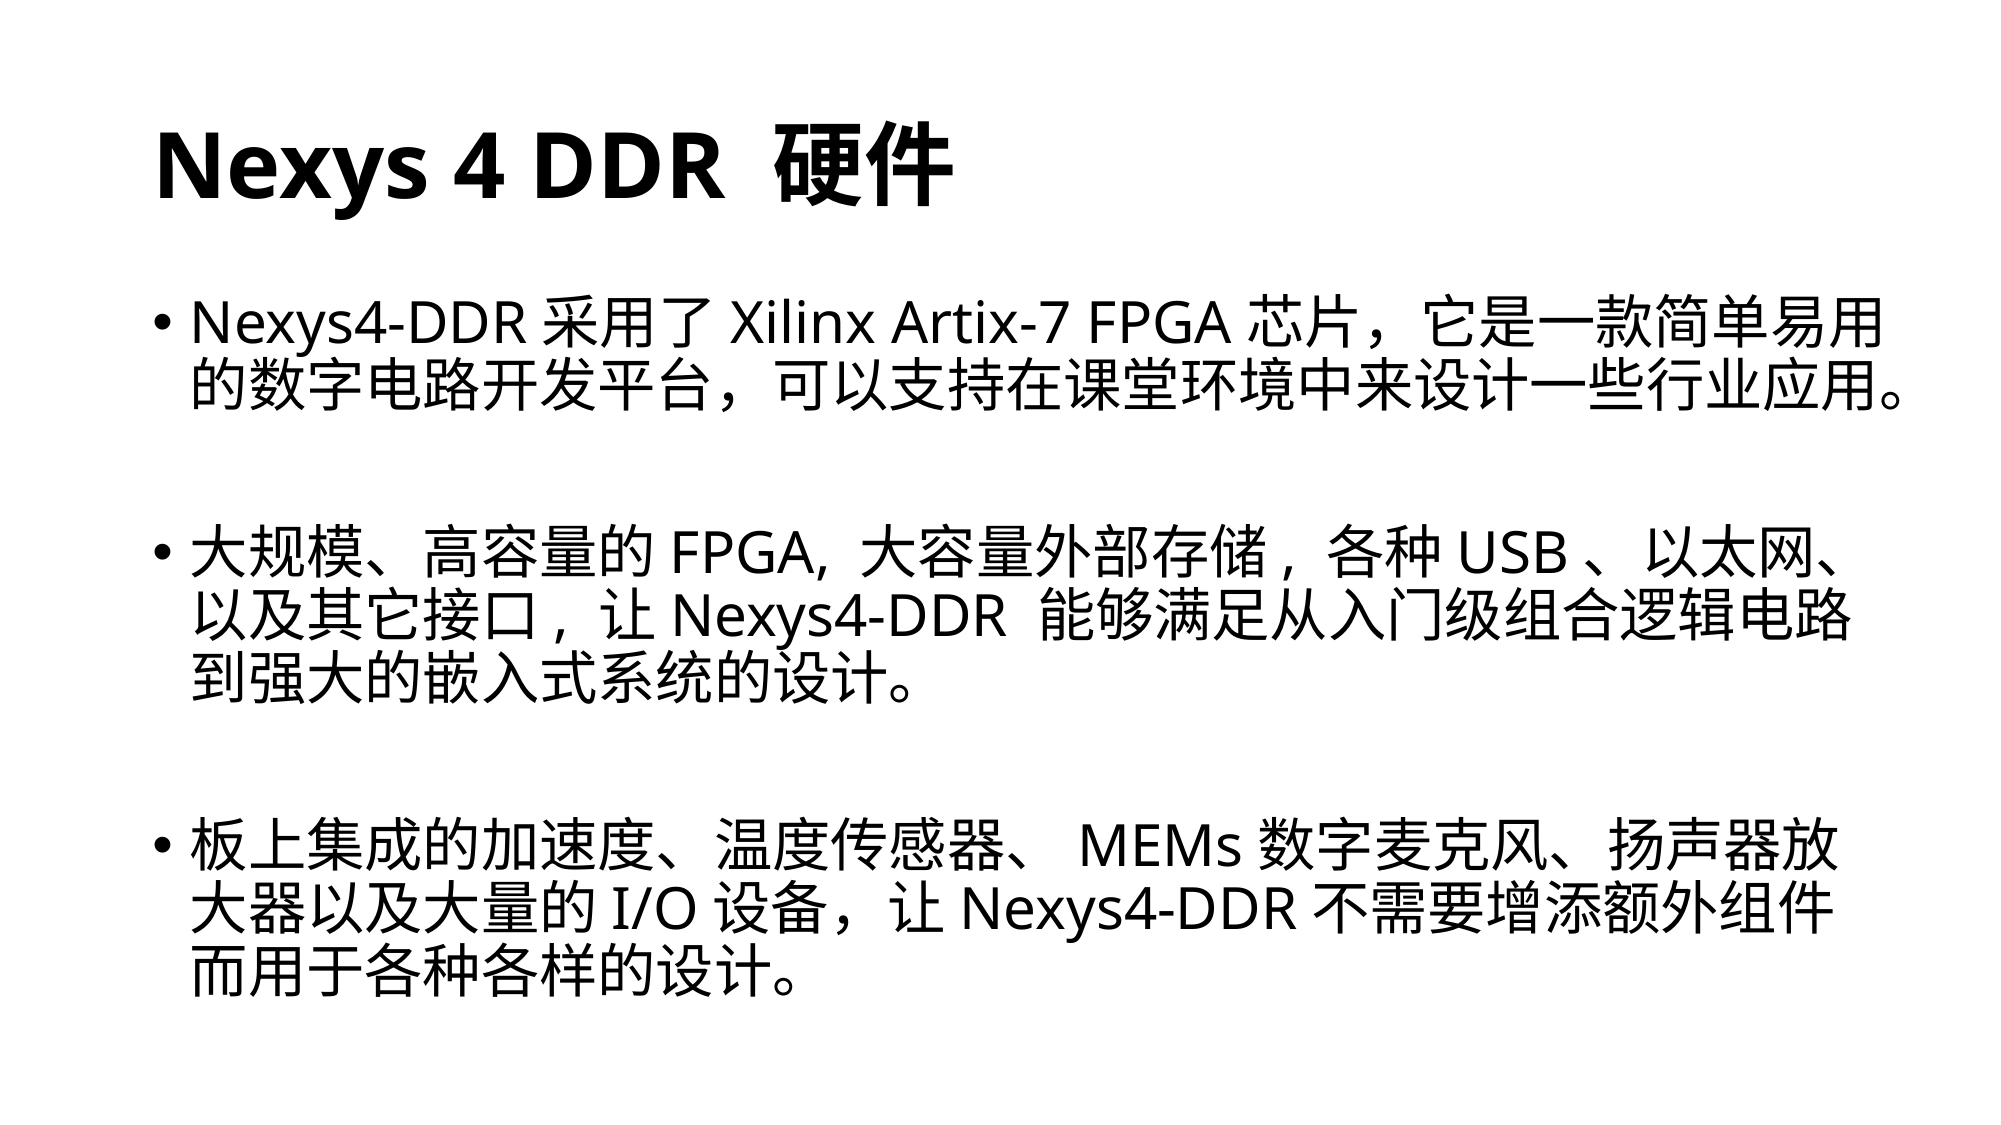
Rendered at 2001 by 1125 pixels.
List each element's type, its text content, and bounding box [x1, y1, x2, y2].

title Nexys 4 DDR 硬件 [137, 59, 1863, 278]
list Nexys4-DDR采用了Xilinx Artix-7 FPGA芯片，它是一款简单易用的数字电路开发平台，可以支持在课堂环境中来设计一些行业应用。 大规模、高容量的FPGA, 大容量外部存储, 各种USB、以太网、以及其它接口, 让Nexys4-DDR 能够满足从入门级组合逻辑电路到强大的嵌入式系统的设计。 板上集成的加速度、温度传感器、MEMs数字麦克风、扬声器放大器以及大量的I/O设备，让Nexys4-DDR不需要增添额外组件而用于各种各样的设计。 [137, 285, 1904, 1045]
